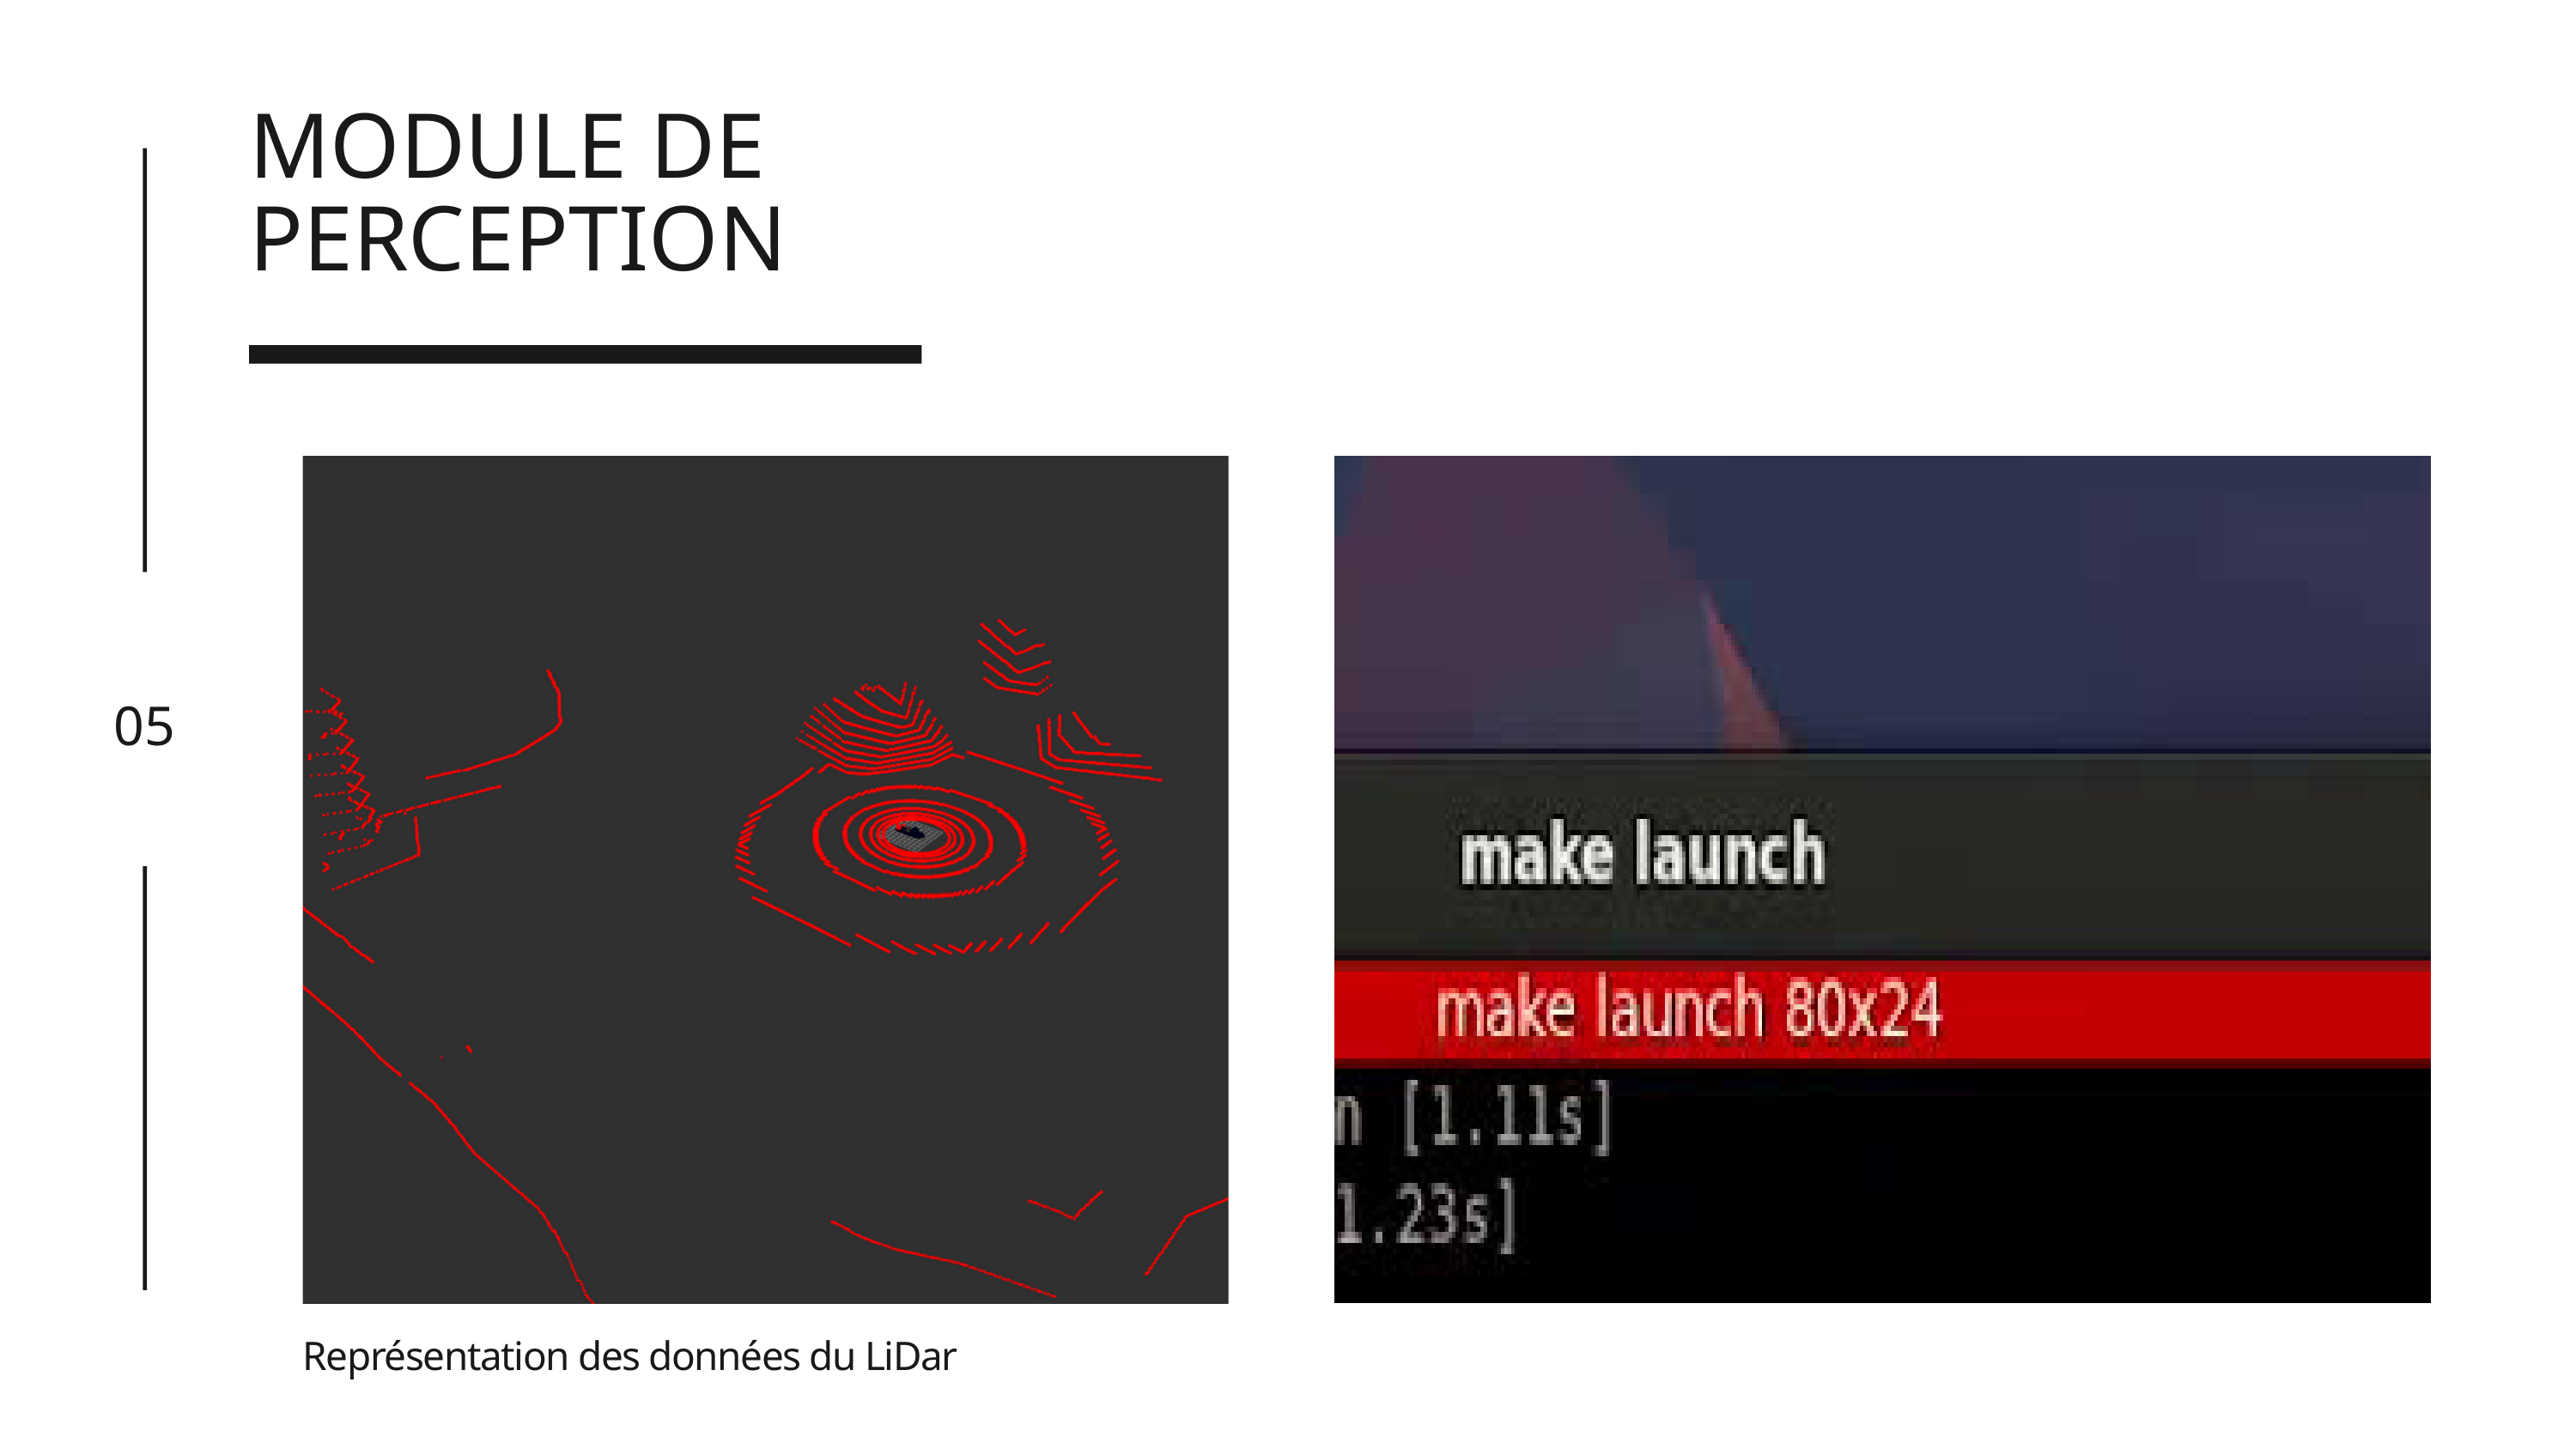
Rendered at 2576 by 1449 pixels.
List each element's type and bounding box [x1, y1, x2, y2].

text_box [248, 96, 1513, 364]
text_box [1334, 455, 2432, 1304]
text_box [302, 455, 1230, 1376]
text_box [91, 148, 199, 1290]
